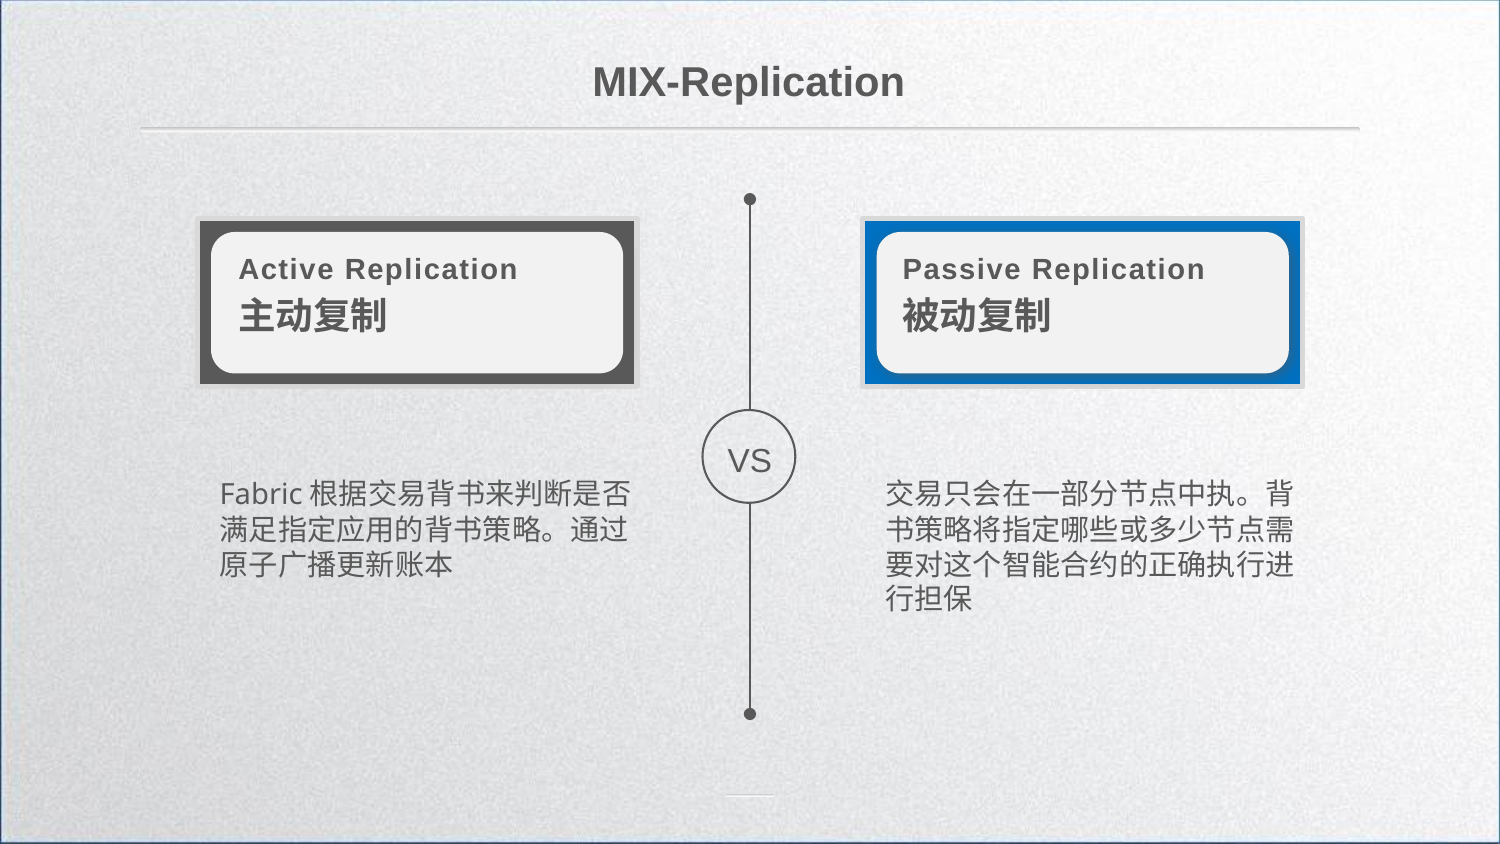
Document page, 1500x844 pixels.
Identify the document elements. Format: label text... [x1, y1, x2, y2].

picture [0, 0, 1500, 844]
text_box Fabric根据交易背书来判断是否满足指定应用的背书策略。通过原子广播更新账本 [208, 470, 658, 604]
chart [847, 465, 1318, 720]
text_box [862, 218, 1303, 387]
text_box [223, 242, 614, 346]
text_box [702, 198, 796, 715]
text_box 交易只会在一部分节点中执。背书策略将指定哪些或多少节点需要对这个智能合约的正确执行进行担保 [1321, 470, 1327, 639]
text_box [887, 242, 1278, 346]
text_box MIX-Replication [459, 49, 1038, 111]
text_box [196, 218, 638, 387]
